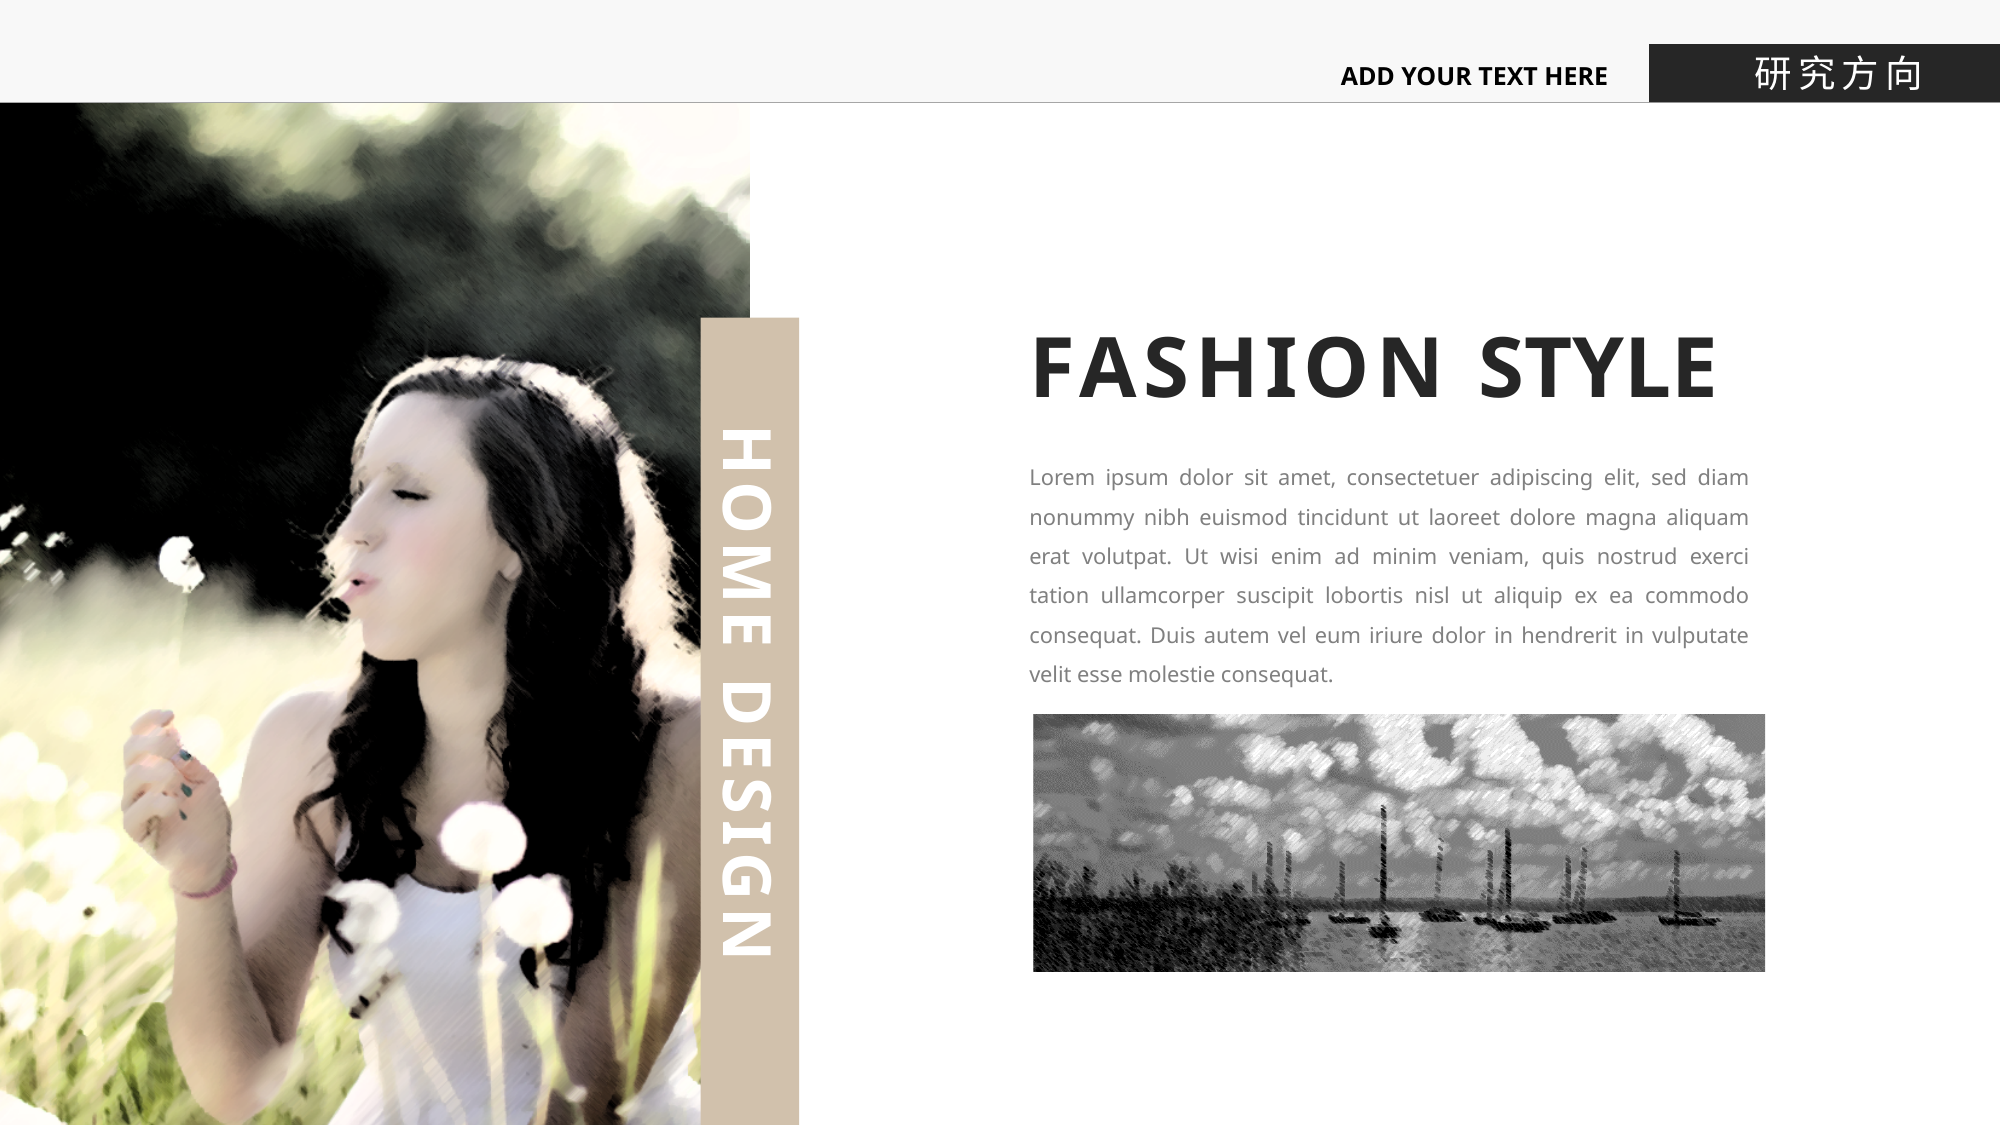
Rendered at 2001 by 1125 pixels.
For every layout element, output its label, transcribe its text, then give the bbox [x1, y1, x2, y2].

text_box HOME DESIGN [750, 409, 798, 987]
text_box ADD YOUR TEXT HERE [1162, 53, 1624, 98]
text_box Lorem ipsum dolor sit amet, consectetuer adipiscing elit, sed diam nonummy nibh euismod tincidunt ut laoreet dolore magna aliquam erat volutpat. Ut wisi enim ad minim veniam, quis nostrud exerci tation ullamcorper suscipit lobortis nisl ut aliquip ex ea commodo consequat. Duis autem vel eum iriure dolor in hendrerit in vulputate velit esse molestie consequat. [1014, 443, 1766, 695]
picture [0, 103, 750, 1125]
picture [1033, 714, 1766, 972]
text_box FASHION STYLE [1014, 281, 1799, 422]
text_box [750, 317, 800, 1125]
text_box 研究方向 [1711, 42, 1966, 103]
